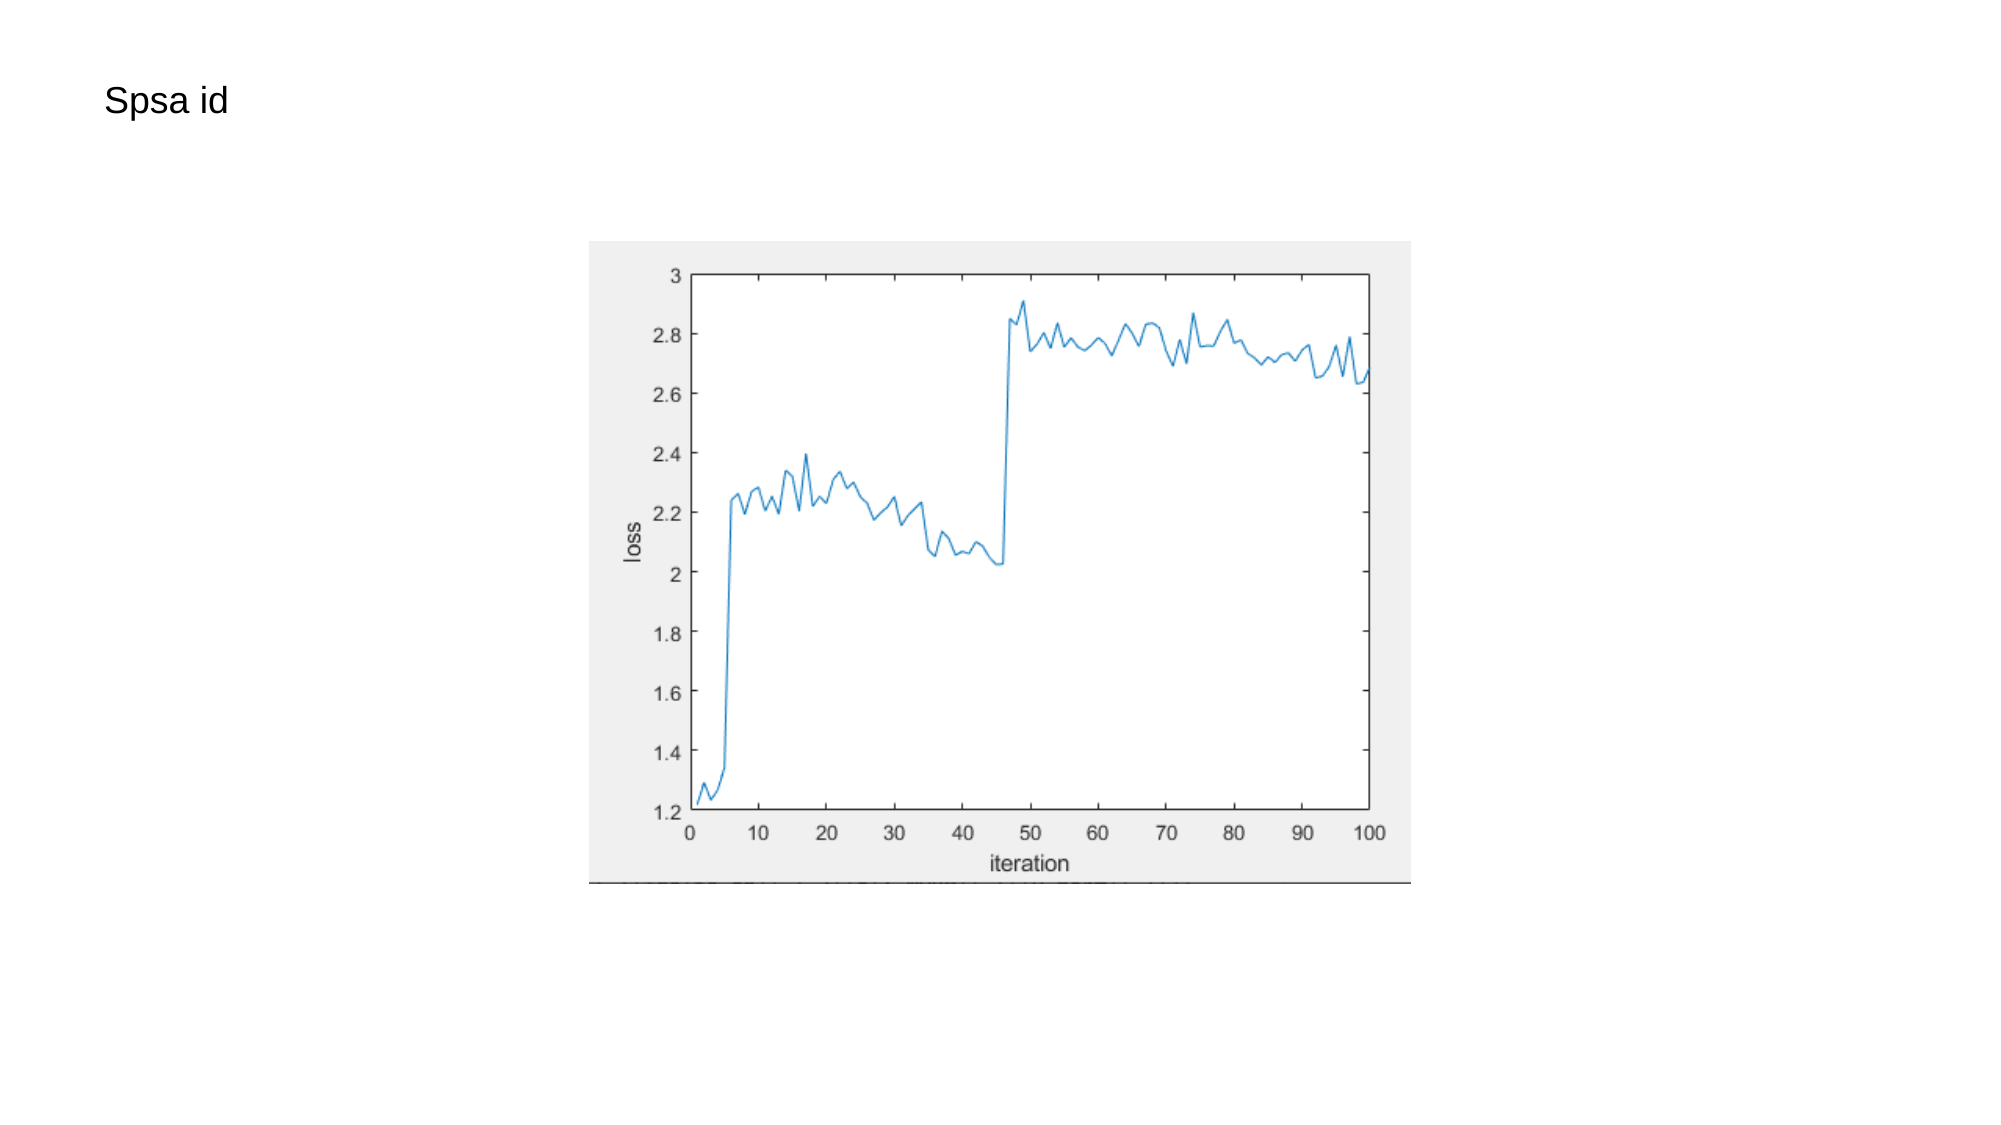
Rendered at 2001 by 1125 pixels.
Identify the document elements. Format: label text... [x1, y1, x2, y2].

text_box Spsa id [89, 68, 336, 129]
picture [589, 241, 1411, 884]
